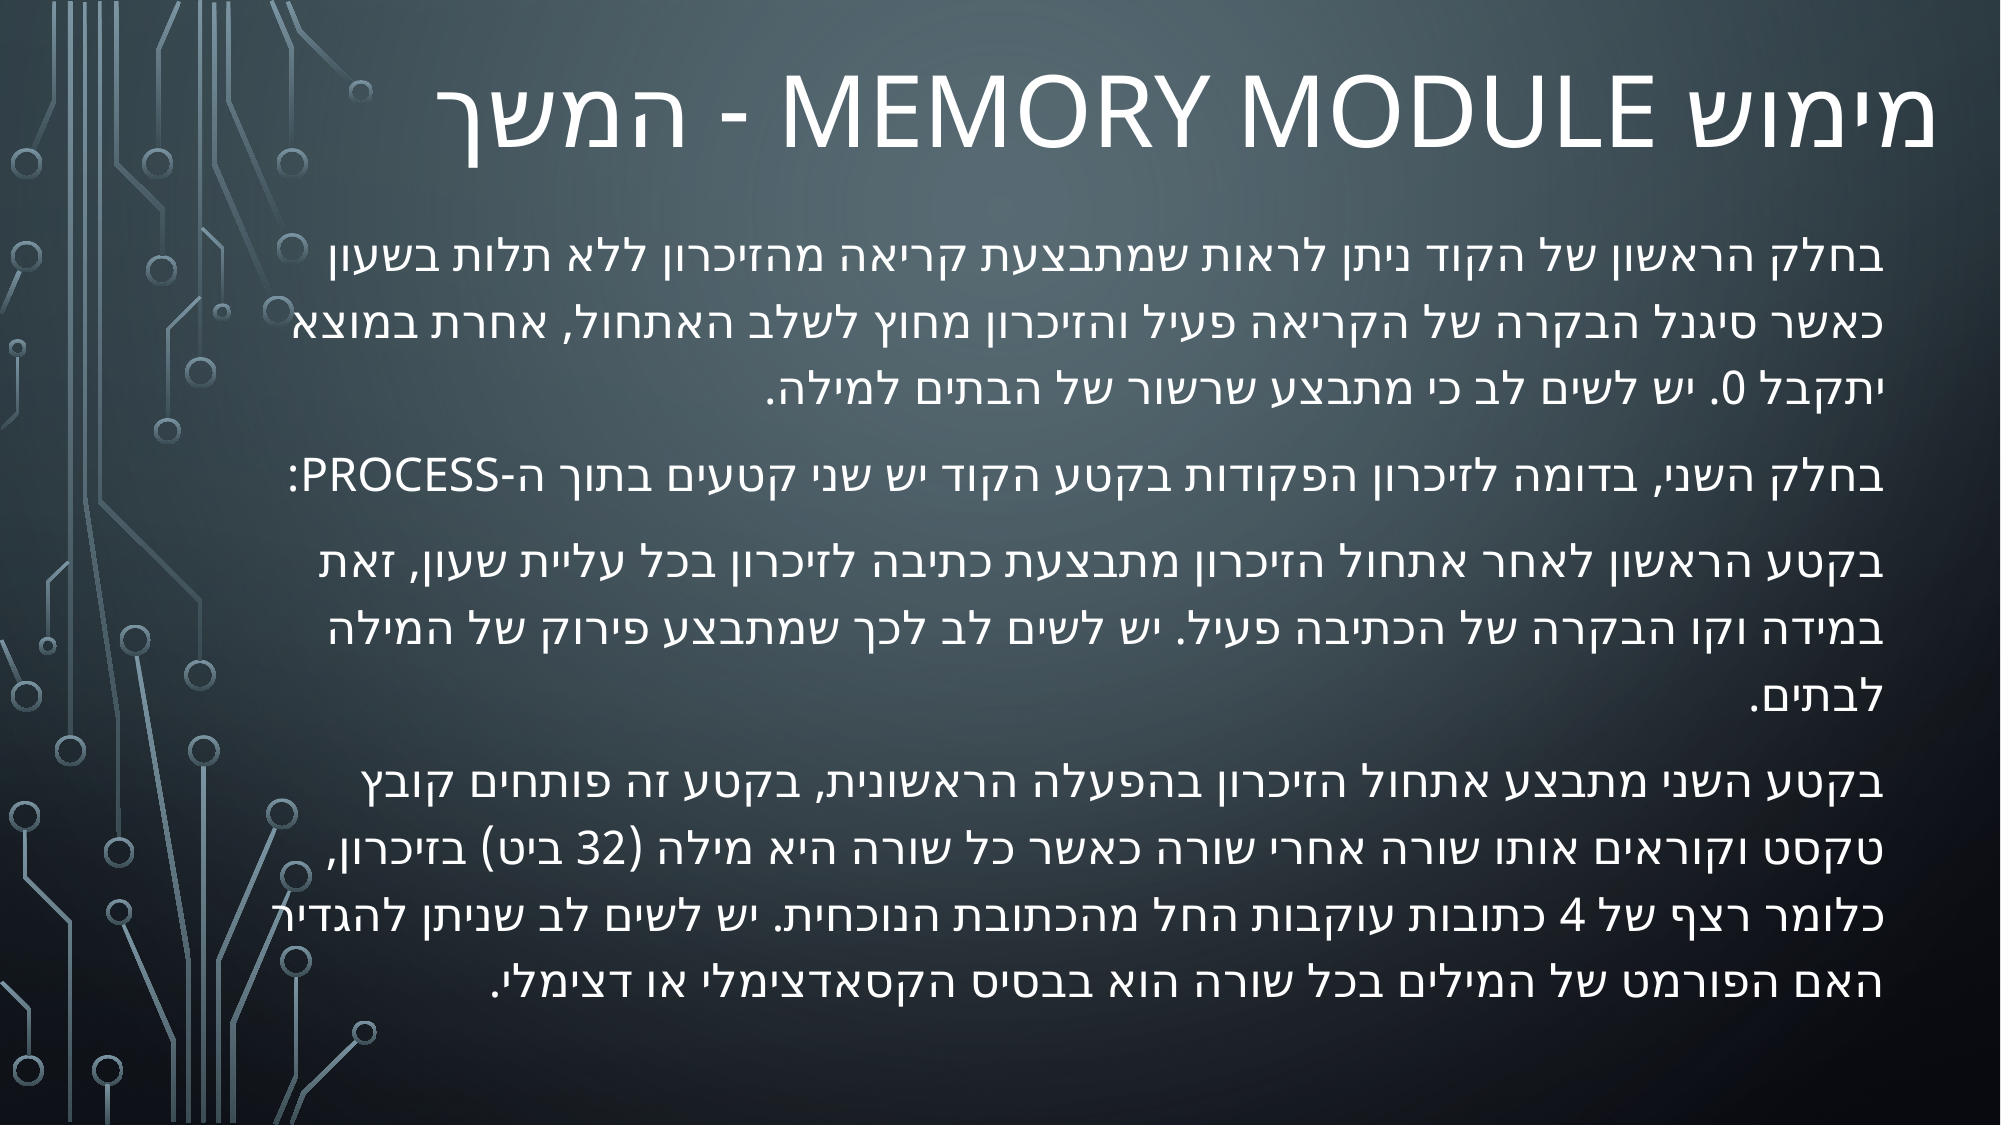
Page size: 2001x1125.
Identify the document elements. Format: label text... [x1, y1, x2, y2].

subtitle בחלק הראשון של הקוד ניתן לראות שמתבצעת קריאה מהזיכרון ללא תלות בשעון כאשר סיגנל הבקרה של הקריאה פעיל והזיכרון מחוץ לשלב האתחול, אחרת במוצא יתקבל 0. יש לשים לב כי מתבצע שרשור של הבתים למילה. בחלק השני, בדומה לזיכרון הפקודות בקטע הקוד יש שני קטעים בתוך ה-process: בקטע הראשון לאחר אתחול הזיכרון מתבצעת כתיבה לזיכרון בכל עליית שעון, זאת במידה וקו הבקרה של הכתיבה פעיל. יש לשים לב לכך שמתבצע פירוק של המילה לבתים. בקטע השני מתבצע אתחול הזיכרון בהפעלה הראשונית, בקטע זה פותחים קובץ טקסט וקוראים אותו שורה אחרי שורה כאשר כל שורה היא מילה (32 ביט) בזיכרון, כלומר רצף של 4 כתובות עוקבות החל מהכתובת הנוכחית. יש לשים לב שניתן להגדיר האם הפורמט של המילים בכל שורה הוא בבסיס הקסאדצימלי או דצימלי. [233, 206, 1901, 1020]
title מימוש Memory Module - המשך [69, 13, 1958, 177]
